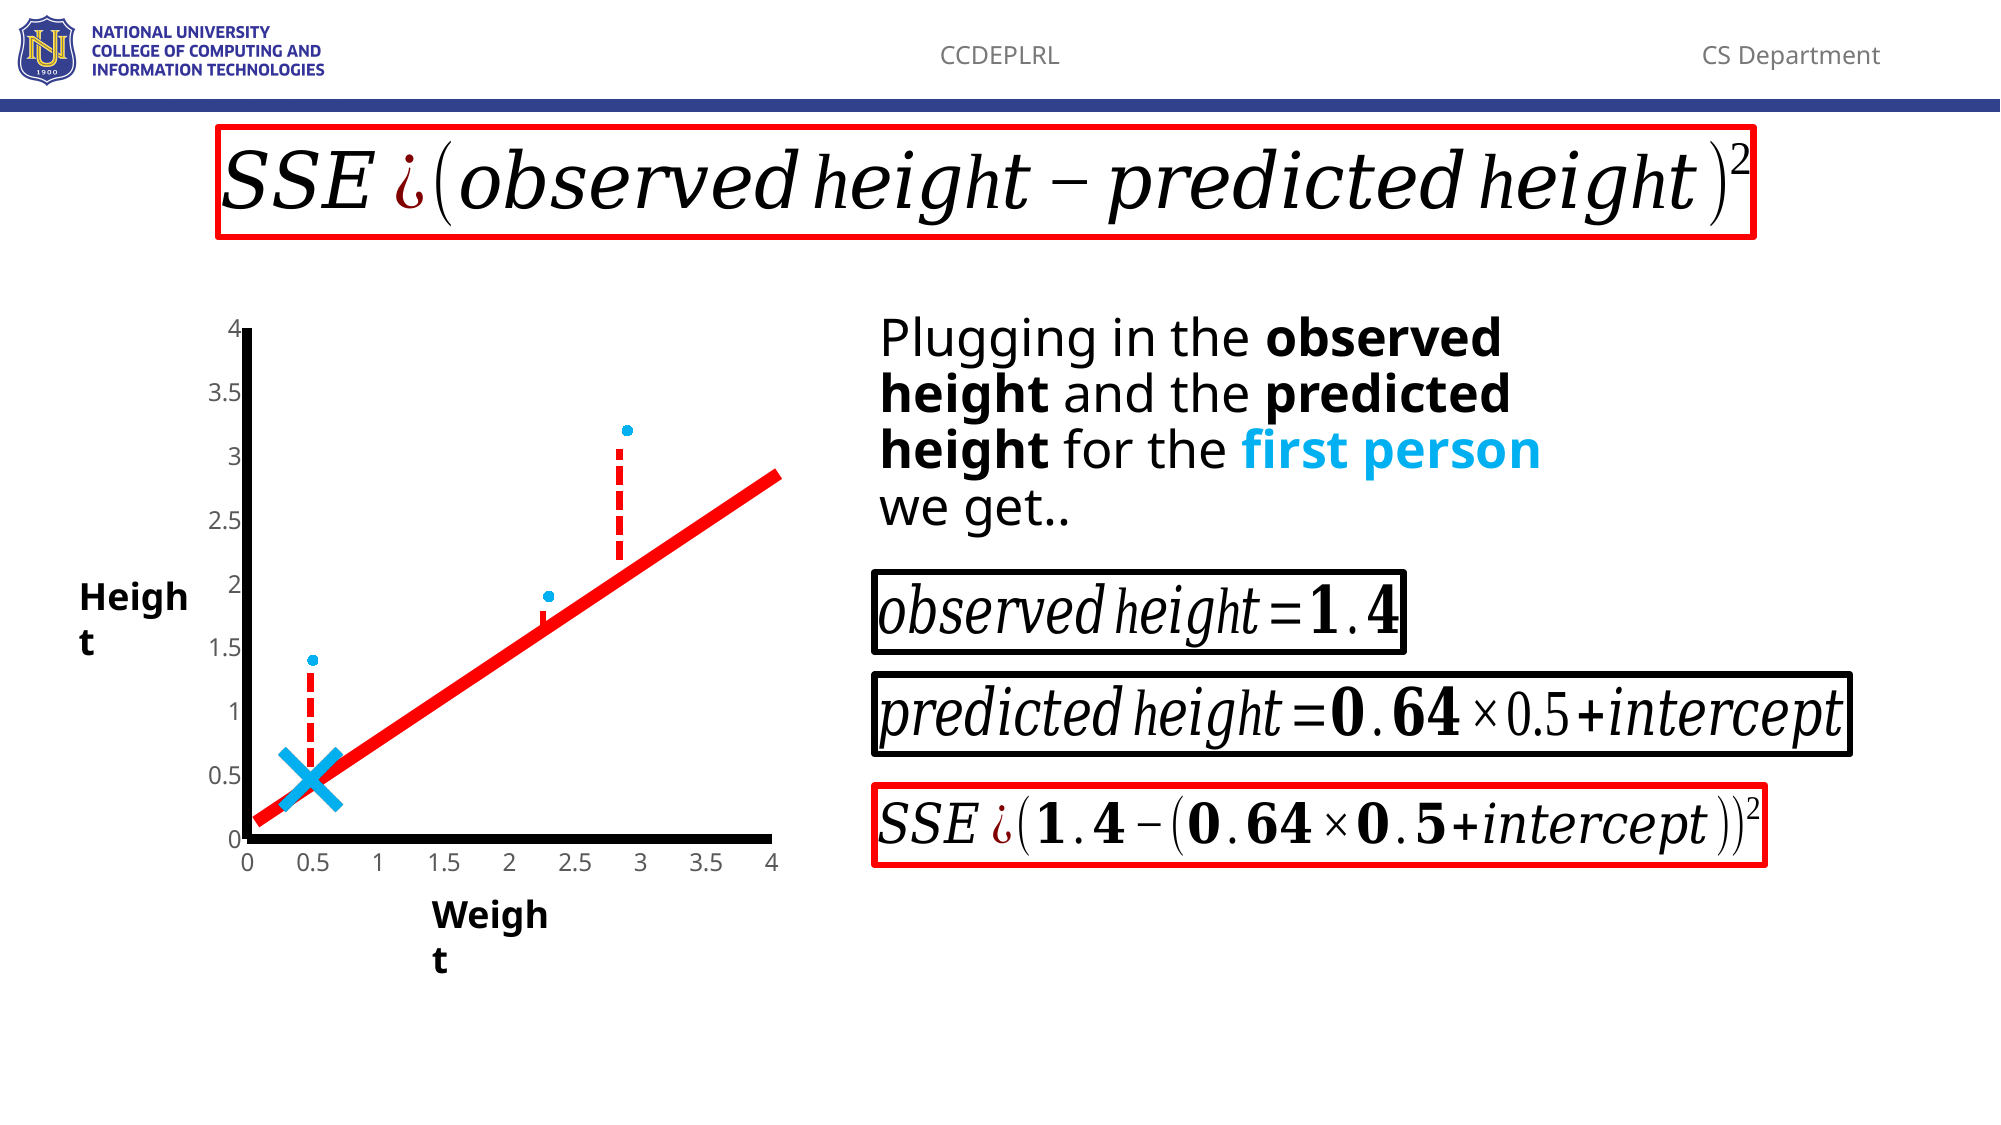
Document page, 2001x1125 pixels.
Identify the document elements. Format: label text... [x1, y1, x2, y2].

picture [0, 0, 337, 99]
chart [207, 310, 780, 881]
text_box Weight [417, 883, 570, 988]
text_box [255, 473, 780, 823]
picture [265, 734, 356, 825]
list Plugging in the observed height and the predicted height for the first person we get.. [864, 303, 1572, 543]
text_box Height [63, 565, 207, 671]
